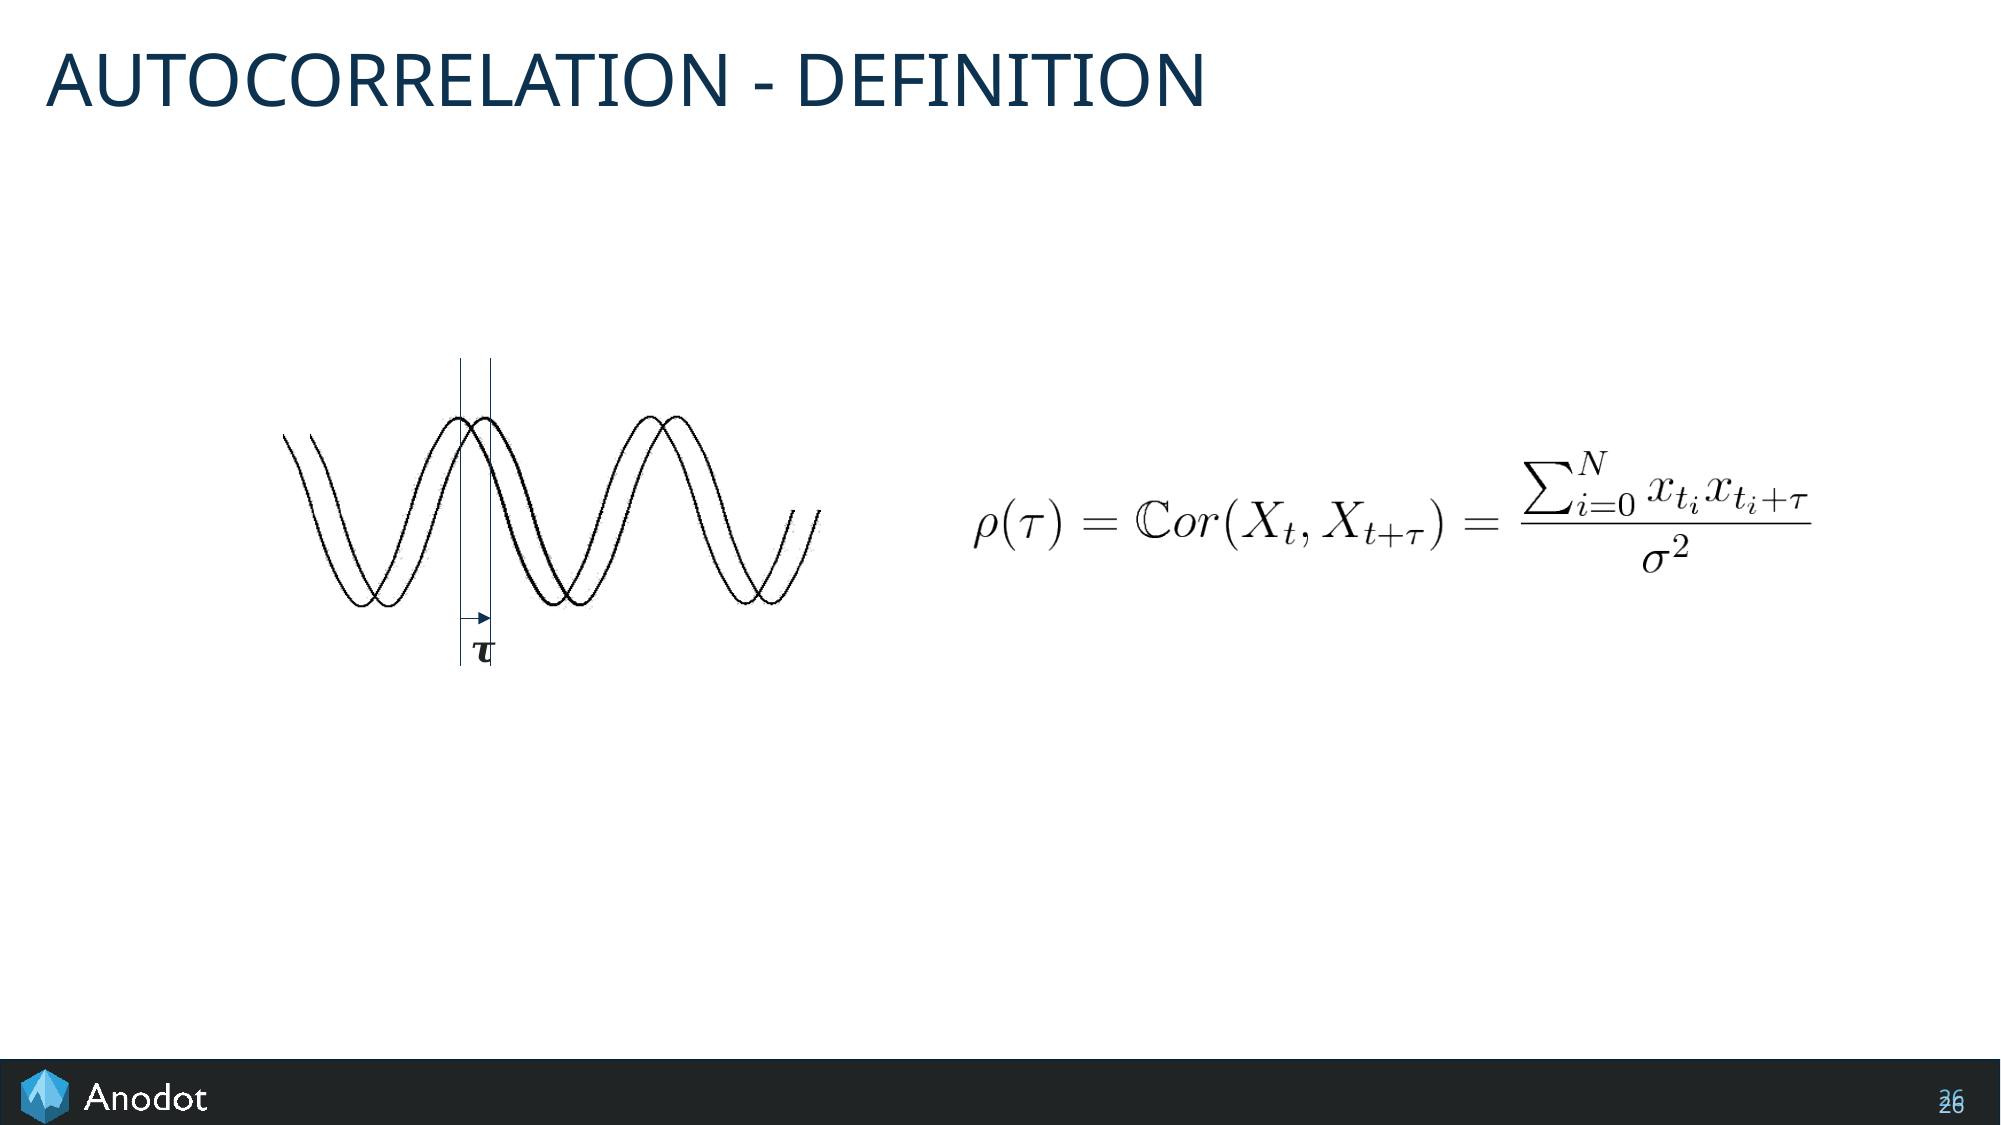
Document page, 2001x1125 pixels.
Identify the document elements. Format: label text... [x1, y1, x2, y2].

picture [16, 1061, 211, 1125]
slide_number 26 [1909, 1076, 1994, 1125]
picture [964, 449, 1816, 576]
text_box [283, 358, 821, 666]
title Autocorrelation - Definition [31, 13, 1973, 153]
